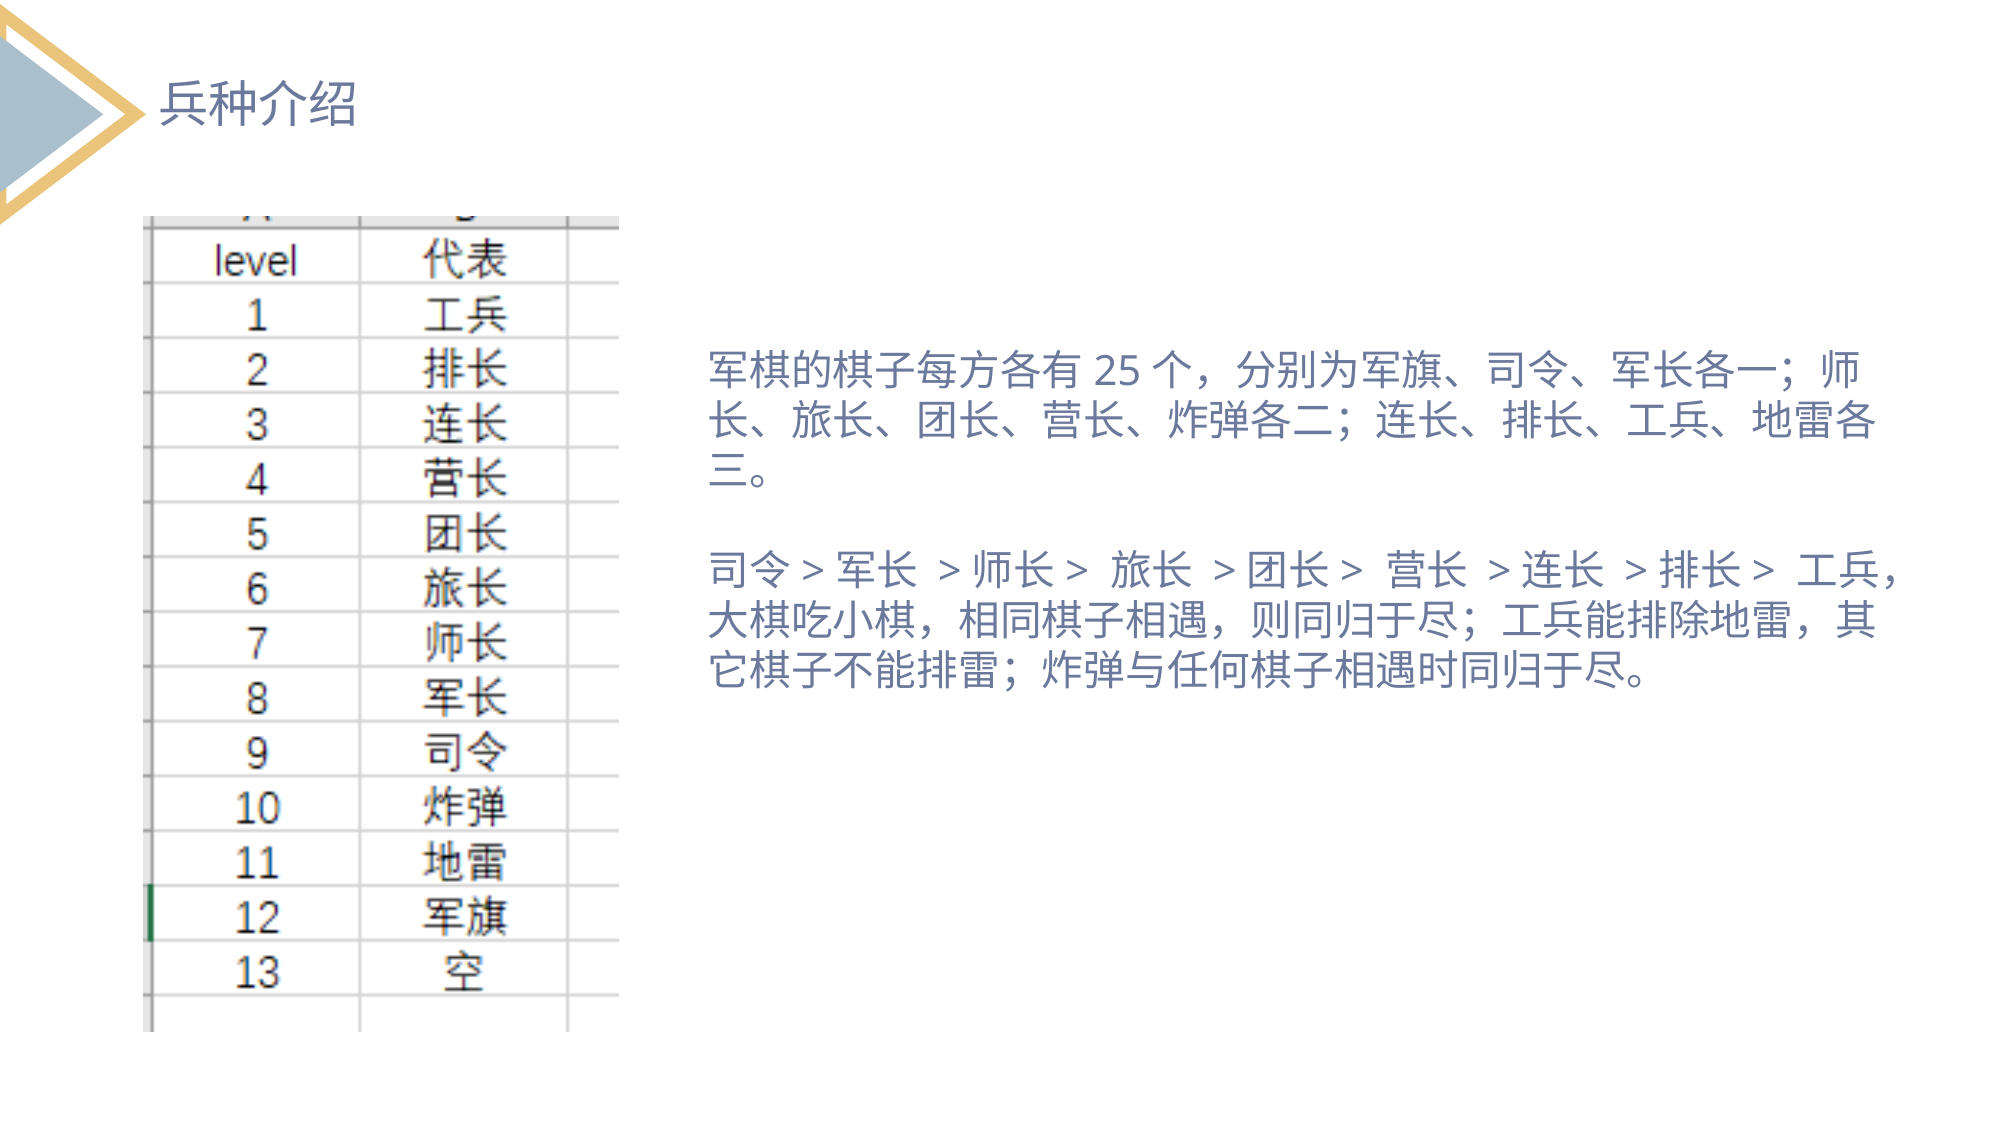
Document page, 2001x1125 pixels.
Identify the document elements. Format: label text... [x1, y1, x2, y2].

picture [143, 216, 619, 1032]
text_box 兵种介绍 [143, 65, 583, 141]
text_box [0, 34, 105, 194]
text_box [0, 10, 138, 219]
text_box 军棋的棋子每方各有25个，分别为军旗、司令、军长各一；师长、旅长、团长、营长、炸弹各二；连长、排长、工兵、地雷各三。 司令>军长 >师长> 旅长 >团长> 营长 >连长 >排长> 工兵，大棋吃小棋，相同棋子相遇，则同归于尽；工兵能排除地雷，其它棋子不能排雷；炸弹与任何棋子相遇时同归于尽。 [692, 336, 1904, 752]
